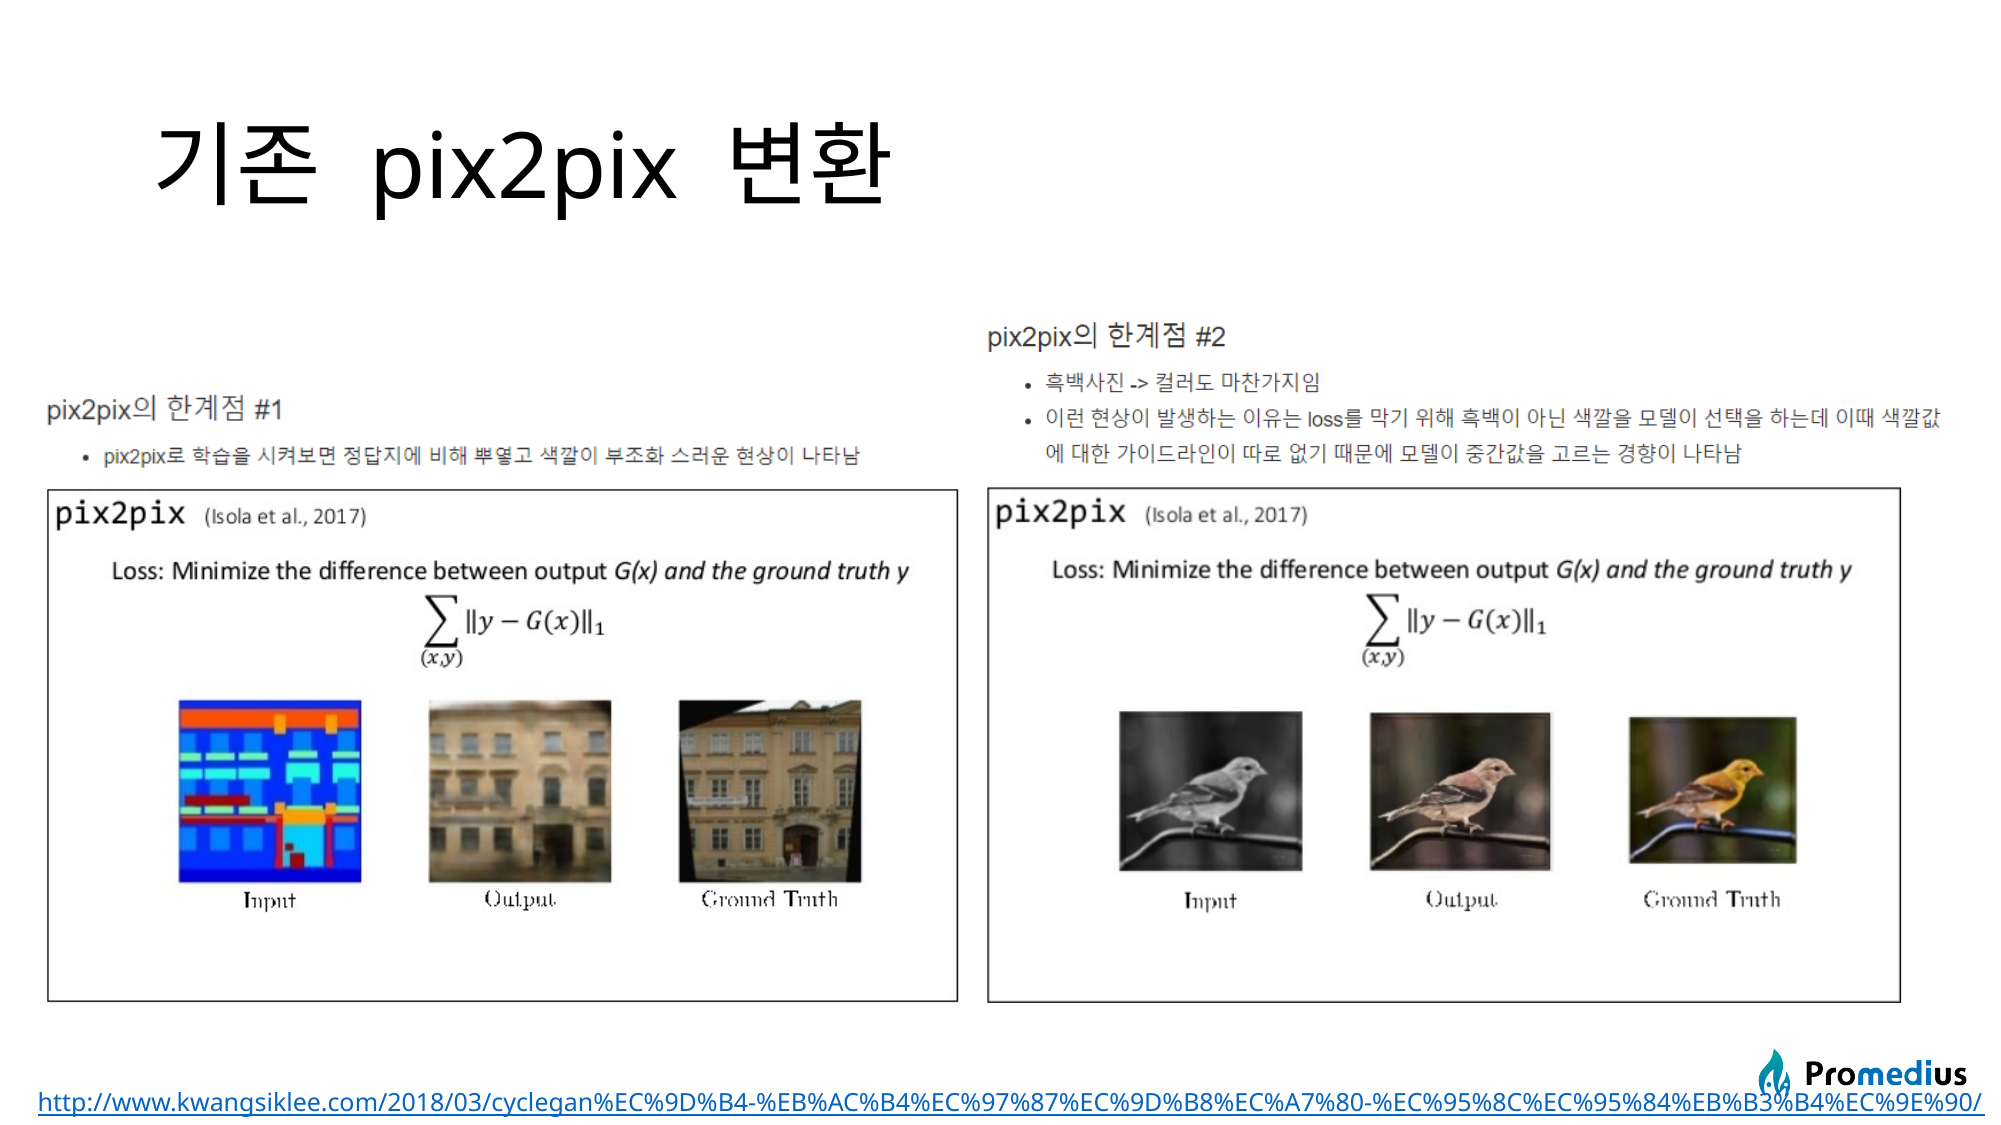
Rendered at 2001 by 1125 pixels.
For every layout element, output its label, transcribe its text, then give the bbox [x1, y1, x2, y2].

picture [36, 378, 974, 1015]
text_box http://www.kwangsiklee.com/2018/03/cyclegan%EC%9D%B4-%EB%AC%B4%EC%97%87%EC%9D%B8%EC%A7%80-%EC%95%8C%EC%95%84%EB%B3%B4%EC%9E%90/ [0, 1079, 2000, 1125]
picture [976, 305, 1955, 1011]
picture [1758, 1048, 1967, 1079]
title 기존 pix2pix 변환 [137, 59, 1863, 278]
